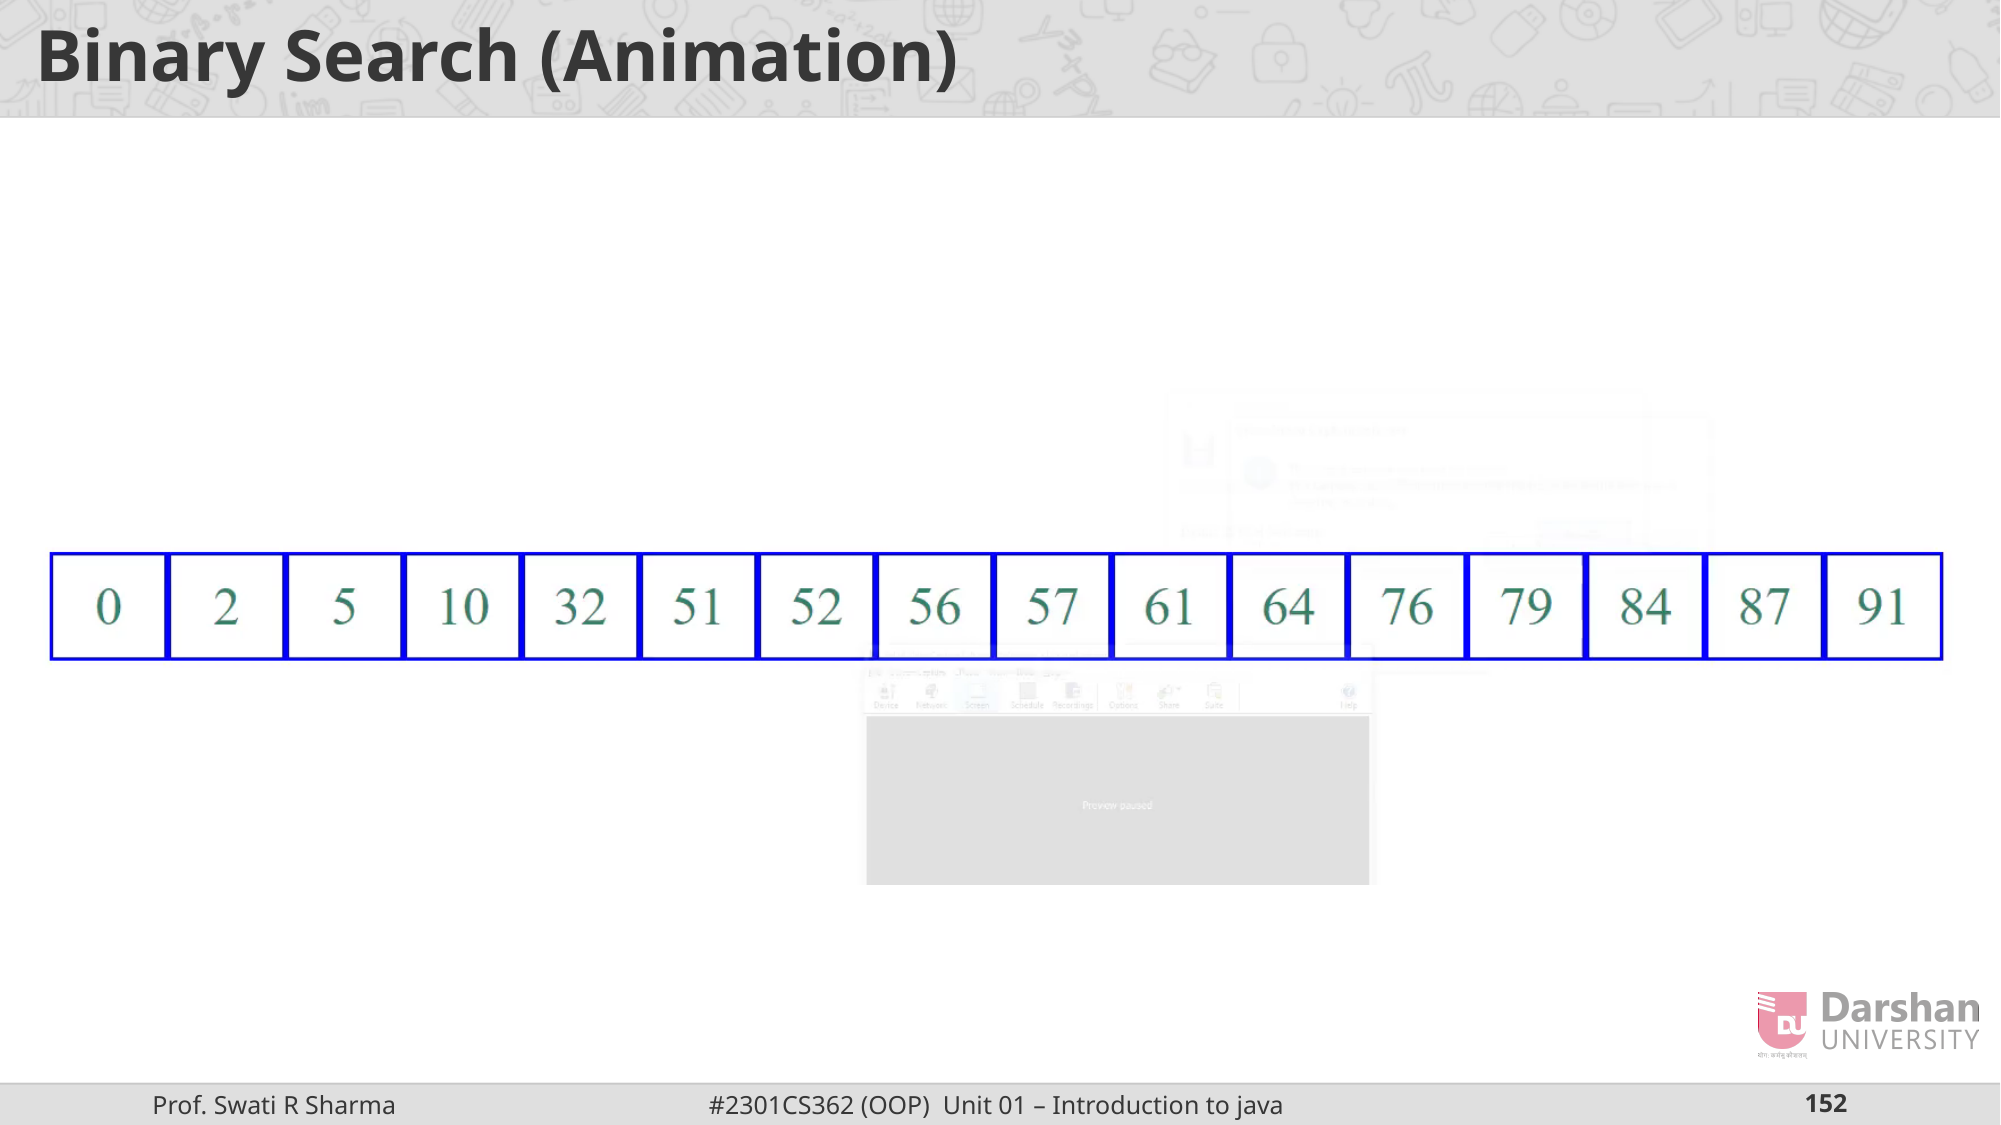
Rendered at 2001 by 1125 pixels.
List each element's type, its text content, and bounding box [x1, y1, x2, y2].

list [17, 311, 1975, 886]
title Binary Search (Animation) [0, 0, 2000, 117]
table_cell a < b [1758, 992, 1979, 1059]
